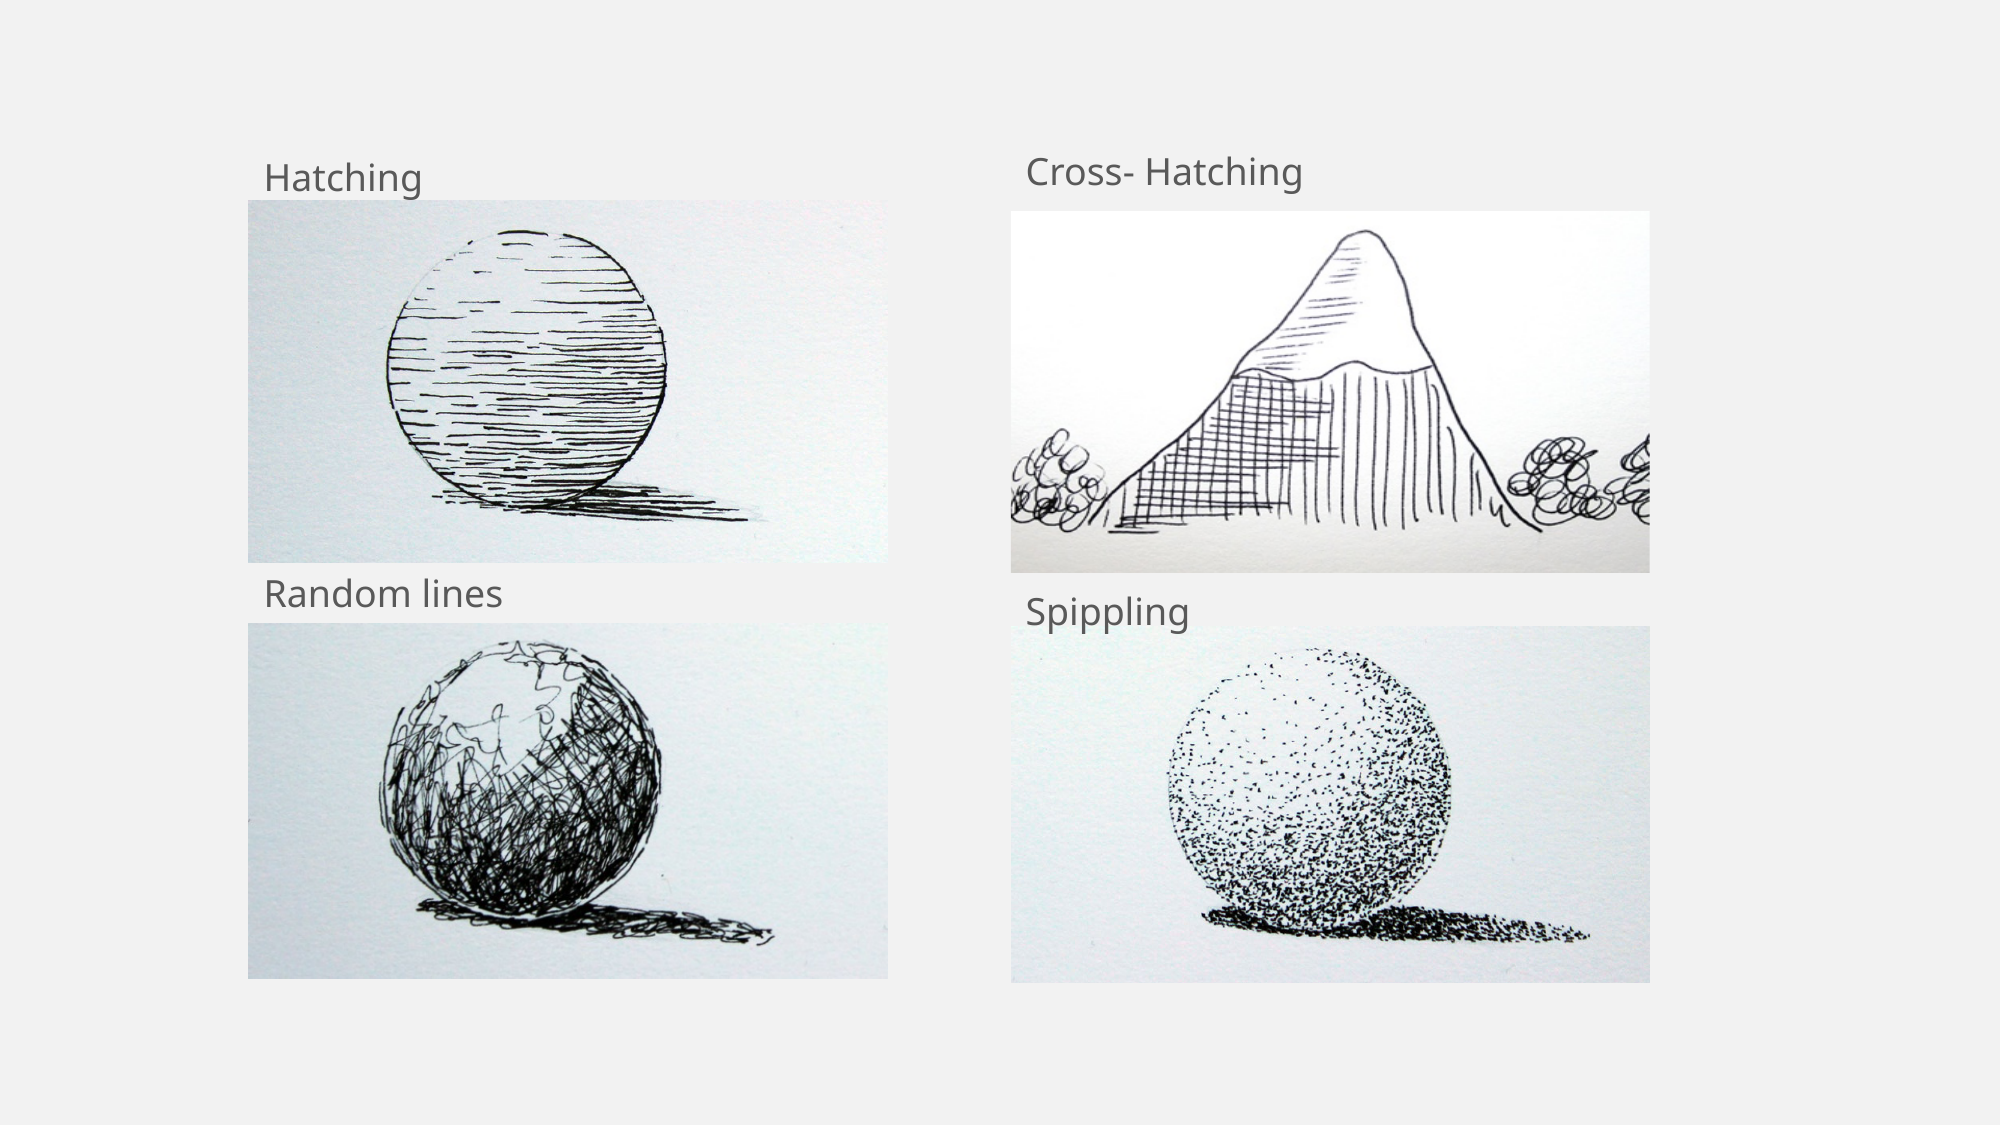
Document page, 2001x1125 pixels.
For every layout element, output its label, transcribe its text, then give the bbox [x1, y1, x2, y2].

picture [248, 200, 888, 563]
picture [248, 623, 888, 979]
text_box Cross- Hatching [1010, 140, 1359, 200]
text_box Spippling [1010, 581, 1359, 641]
picture [1011, 626, 1650, 983]
picture [1010, 211, 1650, 573]
text_box Hatching [248, 146, 449, 200]
text_box Random lines [248, 563, 598, 623]
